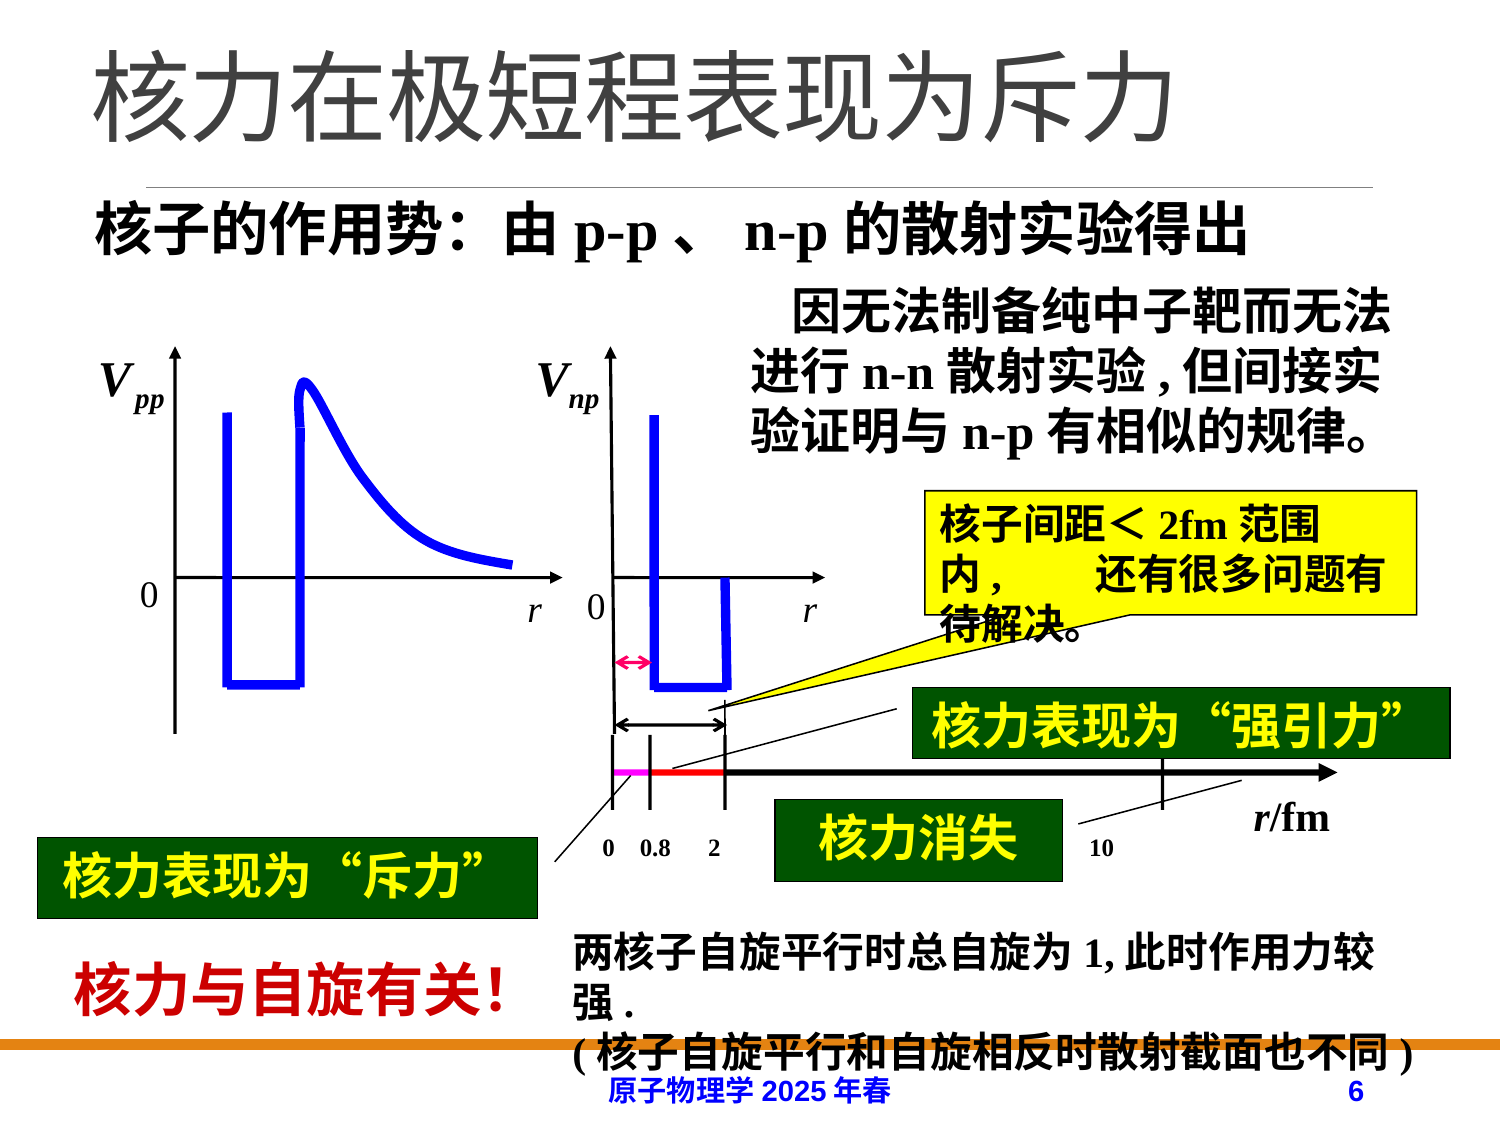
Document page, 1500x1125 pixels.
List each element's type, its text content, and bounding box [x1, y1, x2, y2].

text_box 核子的作用势：由p-p、n-p的散射实验得出 [79, 184, 1266, 270]
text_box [536, 345, 833, 735]
text_box 因无法制备纯中子靶而无法进行n-n散射实验,但间接实验证明与n-p有相似的规律。 [735, 271, 1417, 467]
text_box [226, 374, 513, 688]
text_box 核力消失 [774, 876, 1063, 882]
slide_number 6 [1218, 1084, 1380, 1120]
text_box 核力表现为“强引力” [1383, 687, 1450, 759]
title 核力在极短程表现为斥力 [75, 8, 1438, 163]
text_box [586, 661, 1376, 870]
text_box 核子间距＜2fm范围内, 还有很多问题有待解决。 [869, 490, 1417, 659]
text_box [99, 345, 536, 735]
text_box 核力与自旋有关！ [59, 945, 557, 1031]
text_box 核力表现为“斥力” [37, 837, 538, 919]
footer 原子物理学2025年春 [453, 1059, 1047, 1120]
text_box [653, 414, 728, 659]
text_box 两核子自旋平行时总自旋为1,此时作用力较强. (核子自旋平行和自旋相反时散射截面也不同) [557, 918, 1447, 1084]
